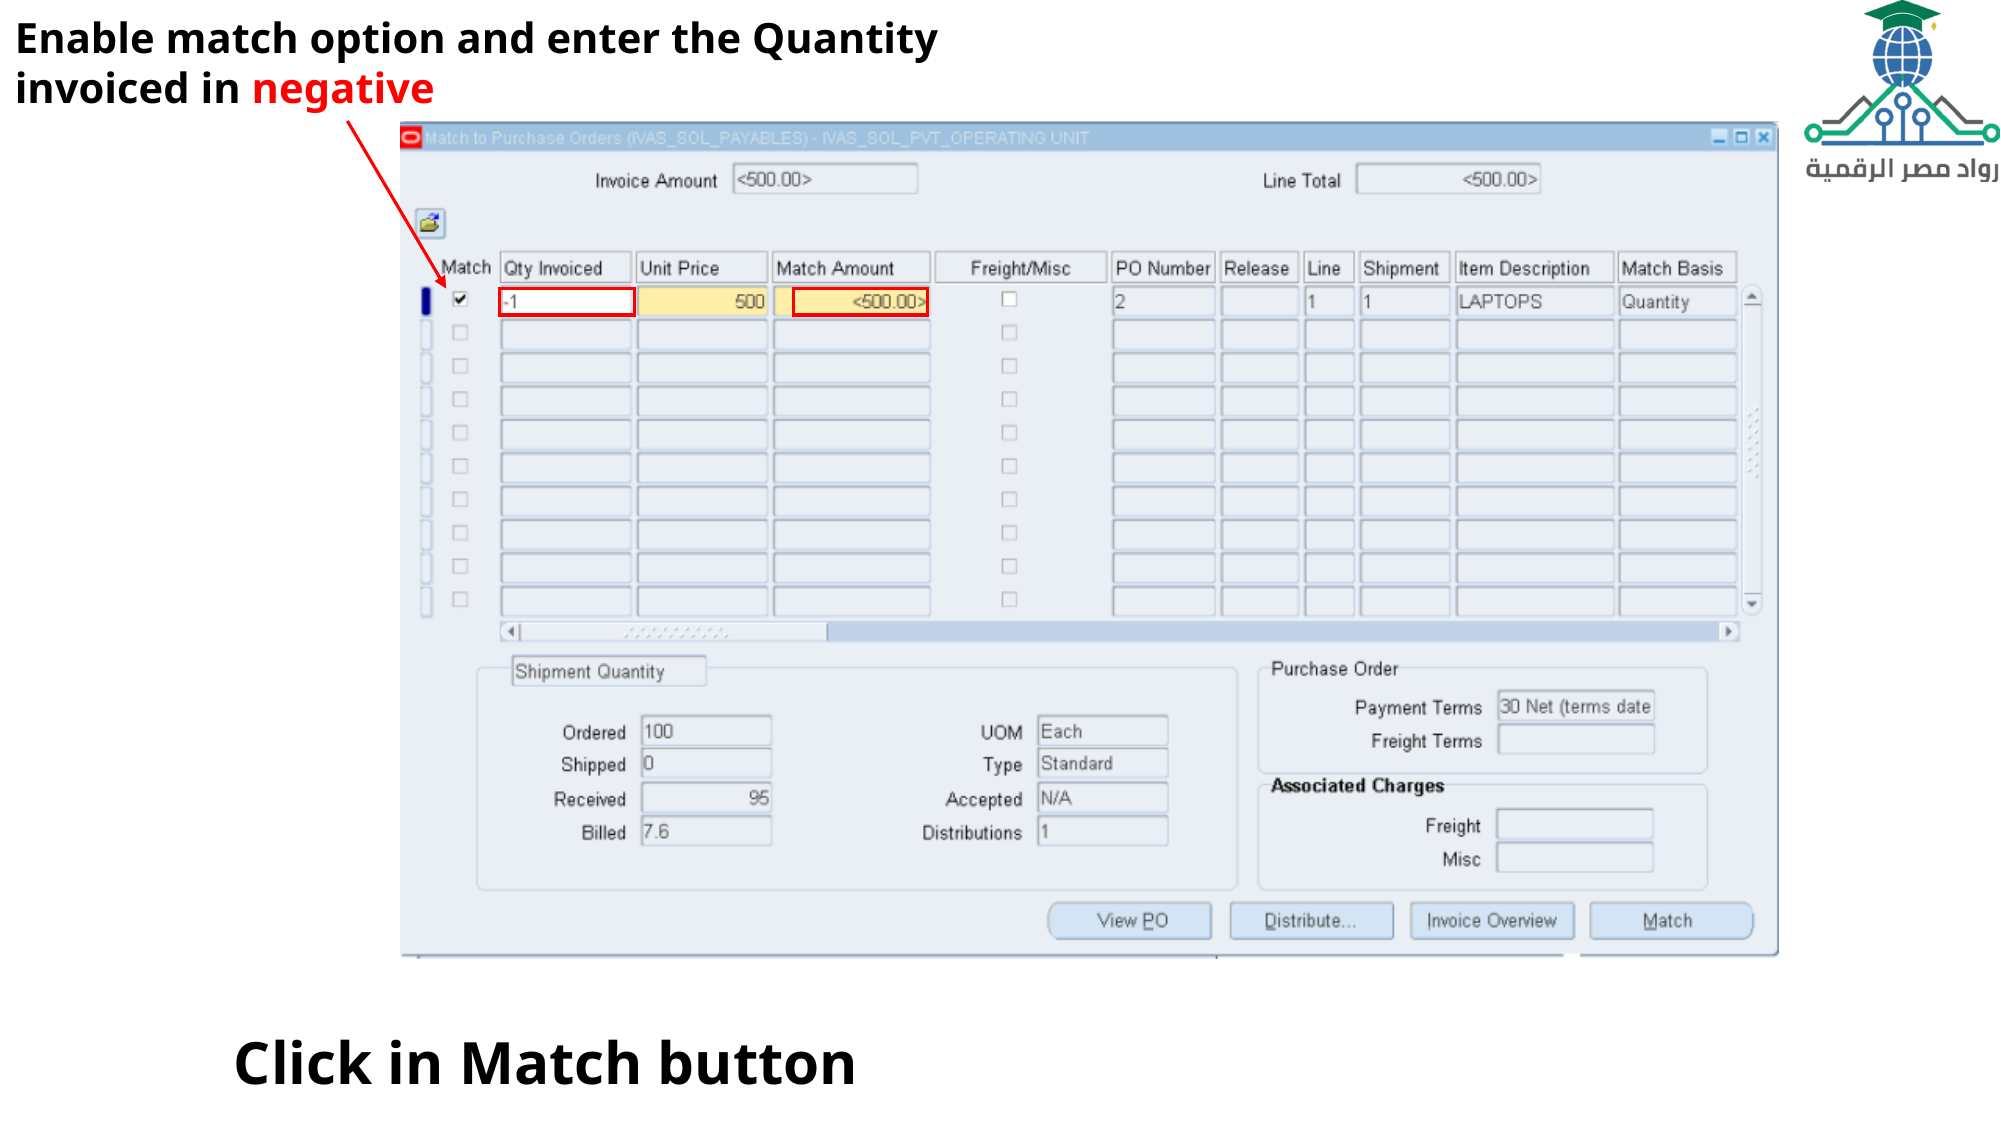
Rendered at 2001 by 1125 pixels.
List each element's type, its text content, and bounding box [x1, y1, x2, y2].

picture [400, 120, 1780, 959]
text_box Enable match option and enter the Quantity invoiced in negative [0, 4, 1000, 120]
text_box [346, 120, 447, 290]
text_box Click in Match button [219, 1018, 1219, 1104]
picture [1804, 0, 2000, 183]
